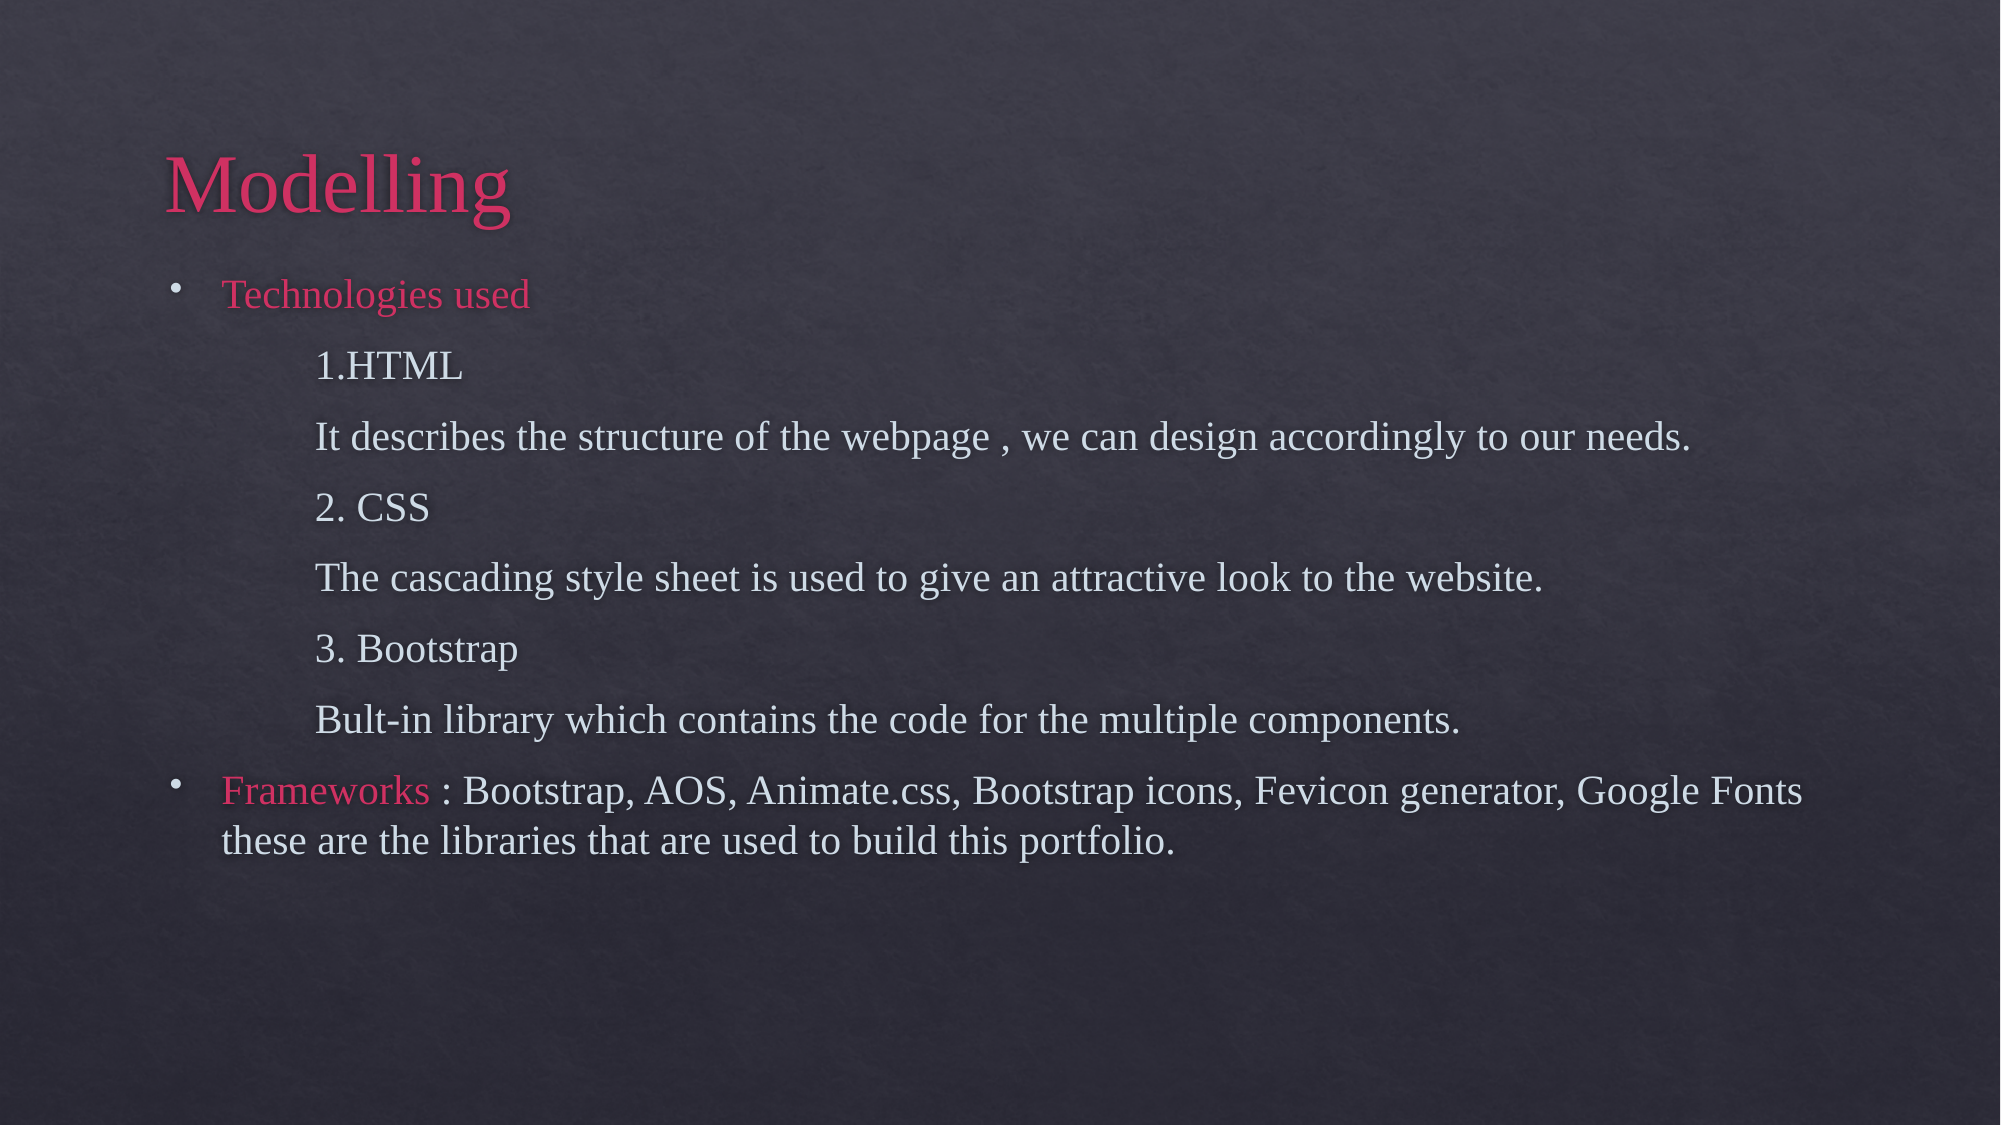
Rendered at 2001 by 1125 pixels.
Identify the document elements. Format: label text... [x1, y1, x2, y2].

title Modelling [149, 99, 1849, 254]
list Technologies used 1.HTML It describes the structure of the webpage , we can design accordingly to our needs. 2. CSS The cascading style sheet is used to give an attractive look to the website. 3. Bootstrap Bult-in library which contains the code for the multiple components. Frameworks : Bootstrap, AOS, Animate.css, Bootstrap icons, Fevicon generator, Google Fonts these are the libraries that are used to build this portfolio. [149, 259, 1850, 950]
